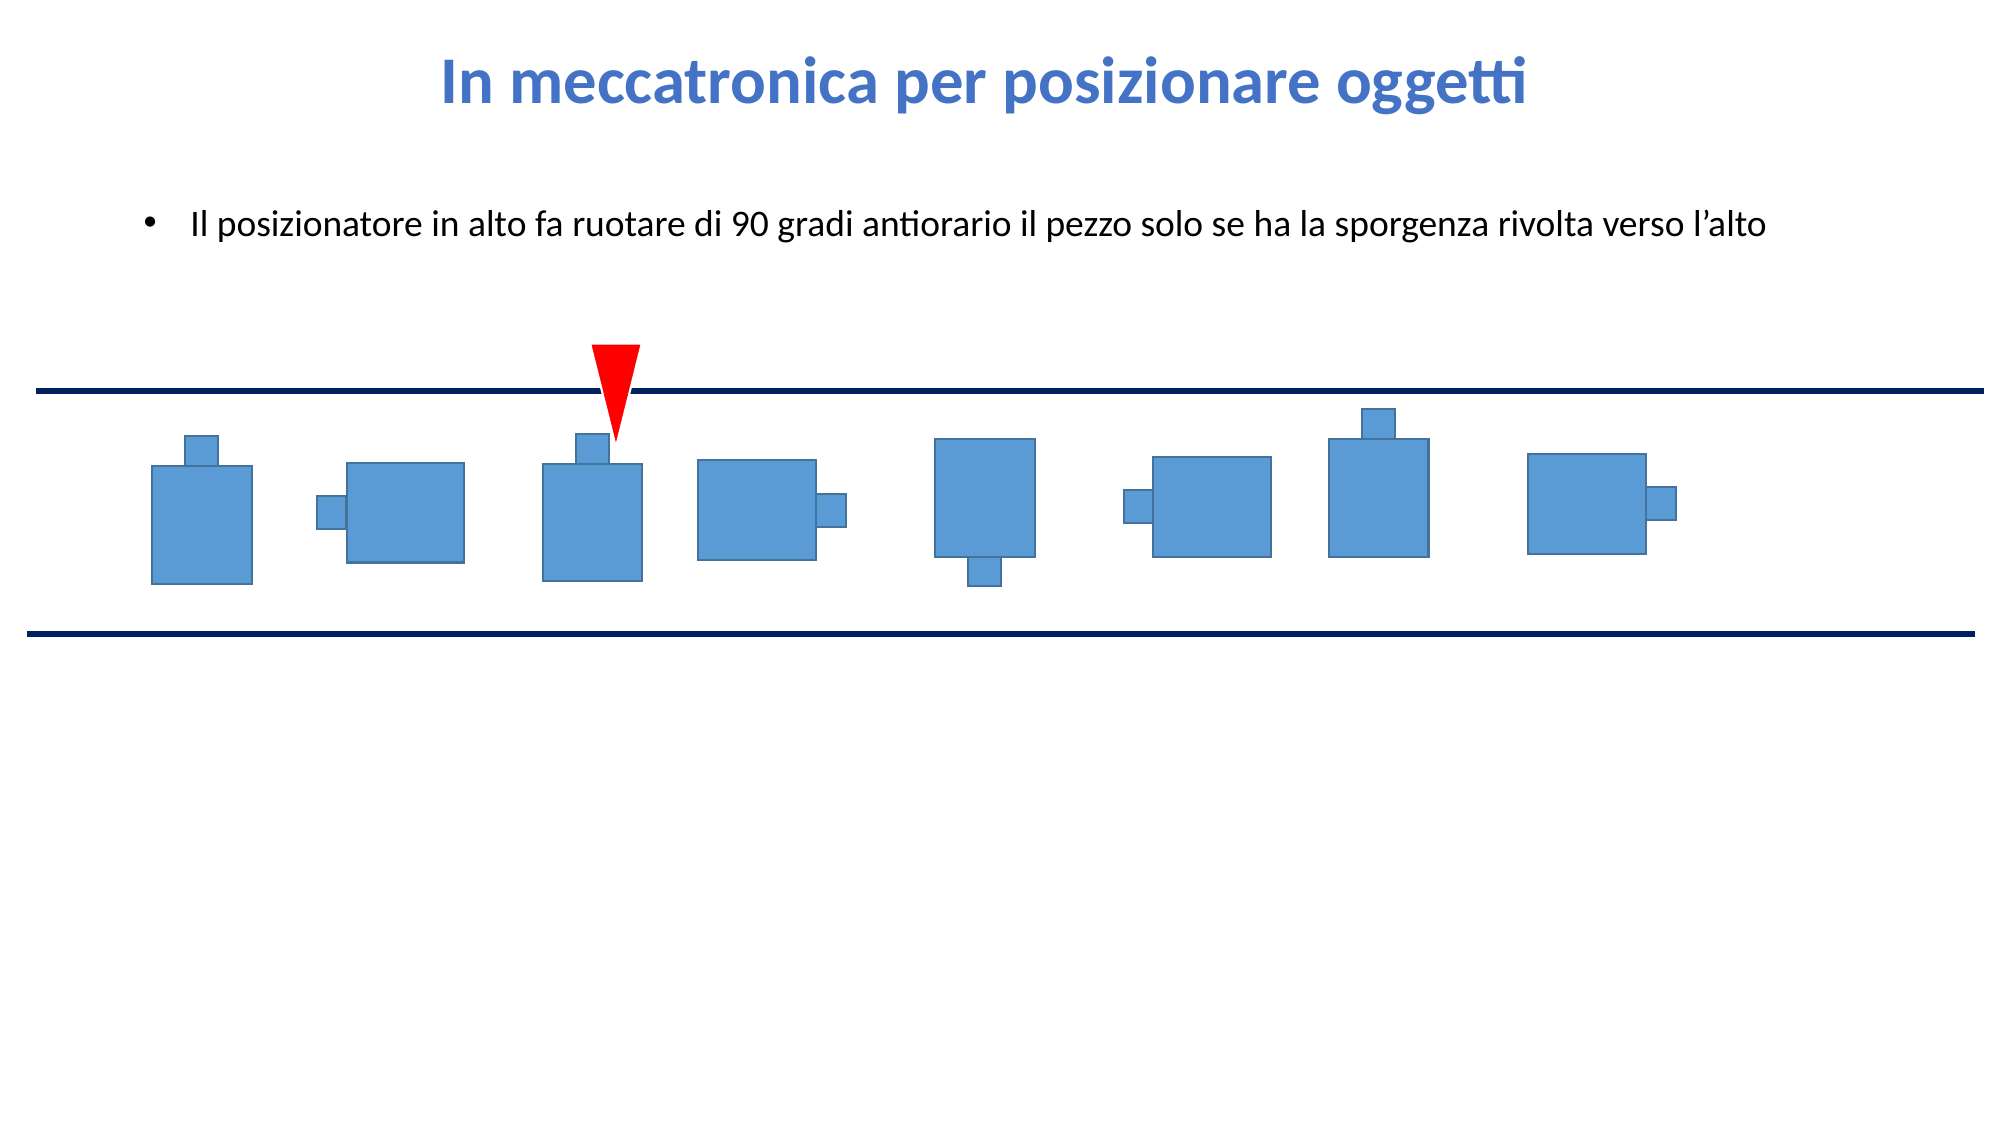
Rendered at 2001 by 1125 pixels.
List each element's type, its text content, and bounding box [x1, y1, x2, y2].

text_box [1147, 432, 1248, 581]
text_box [600, 391, 632, 433]
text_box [542, 433, 643, 582]
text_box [722, 436, 823, 585]
text_box Il posizionatore in alto fa ruotare di 90 gradi antiorario il pezzo solo se ha la sporgenza rivolta verso l’alto [128, 191, 1818, 251]
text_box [151, 436, 252, 585]
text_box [1328, 408, 1429, 557]
text_box [588, 342, 644, 390]
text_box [934, 438, 1035, 587]
text_box In meccatronica per posizionare oggetti [425, 29, 1545, 125]
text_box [1551, 429, 1652, 578]
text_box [340, 438, 441, 587]
